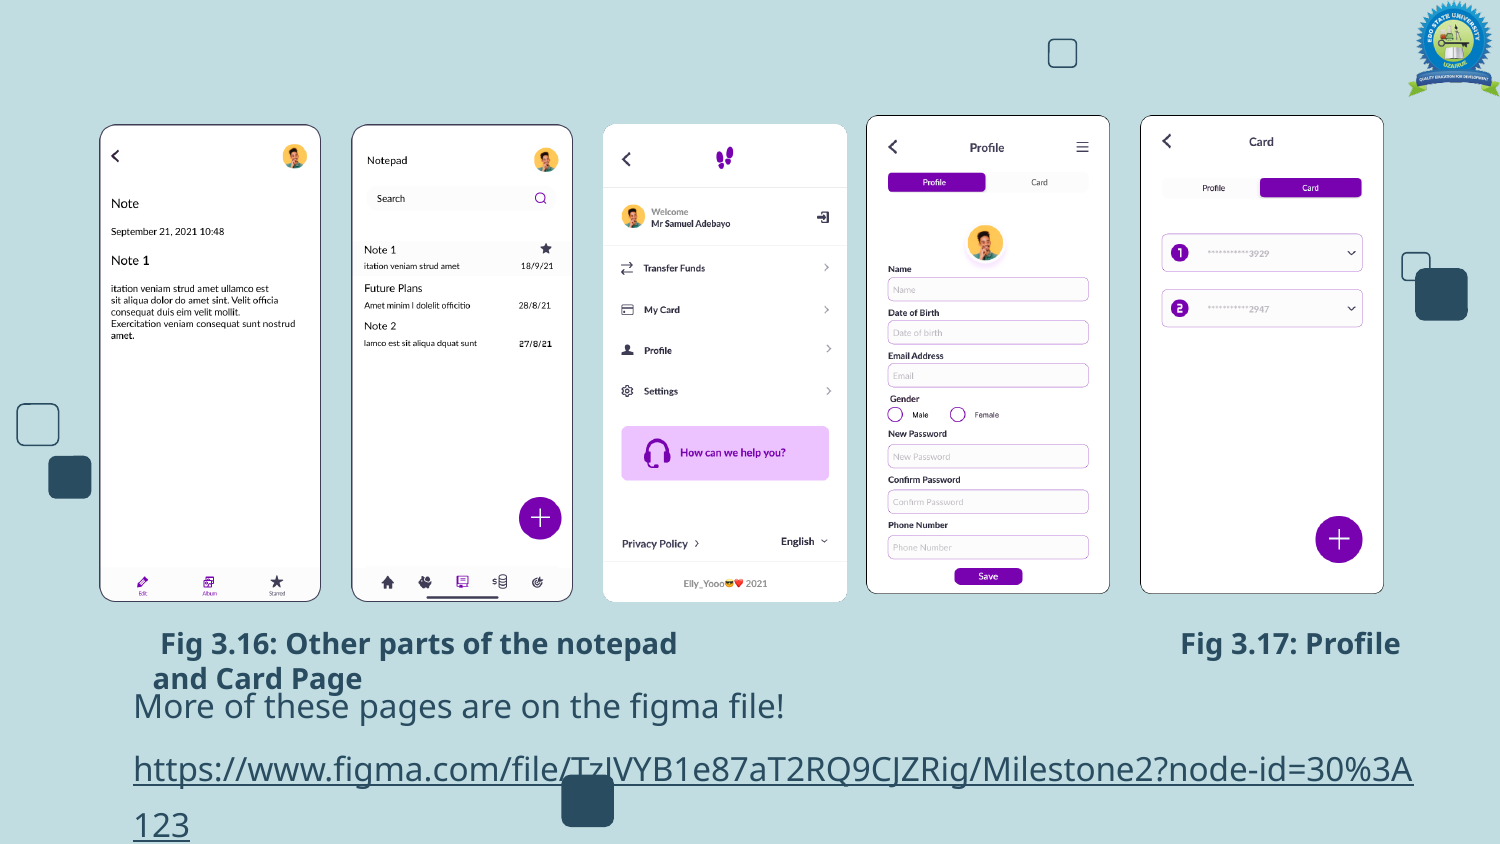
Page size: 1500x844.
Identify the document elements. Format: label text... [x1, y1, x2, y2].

picture [602, 123, 847, 603]
picture [1140, 115, 1385, 594]
text_box More of these pages are on the figma file! https://www.figma.com/file/TzJVYB1e87aT2RQ9CJZRig/Milestone2?node-id=30%3A123 [118, 658, 1444, 801]
picture [350, 123, 573, 603]
picture [865, 115, 1110, 594]
picture [98, 123, 321, 603]
text_box Fig 3.16: Other parts of the notepad Fig 3.17: Profile and Card Page [137, 618, 1424, 658]
picture [1402, 0, 1500, 98]
